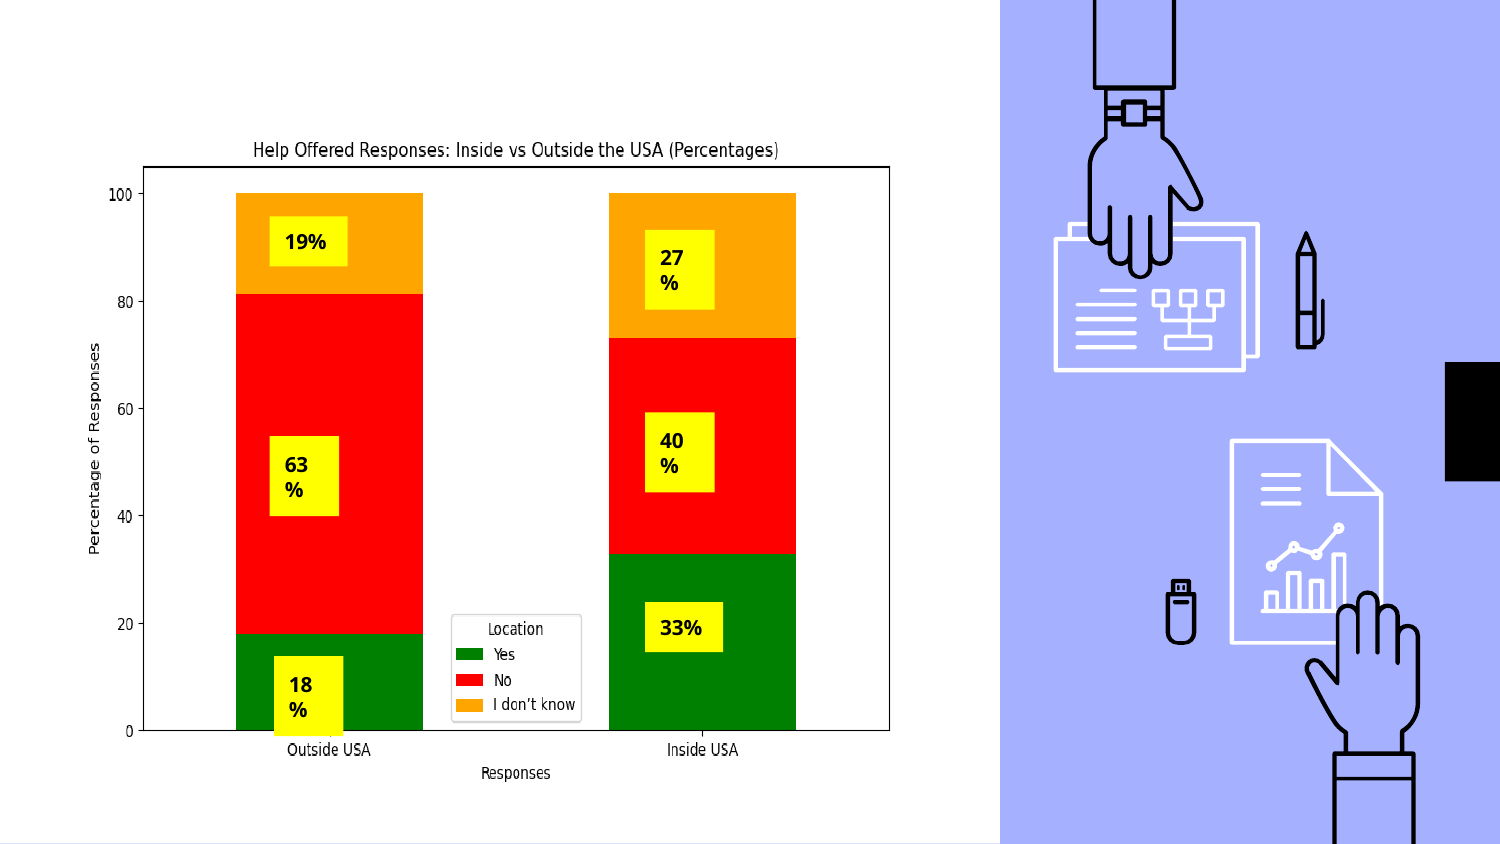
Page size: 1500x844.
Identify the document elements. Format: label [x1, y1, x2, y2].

picture [22, 79, 985, 812]
